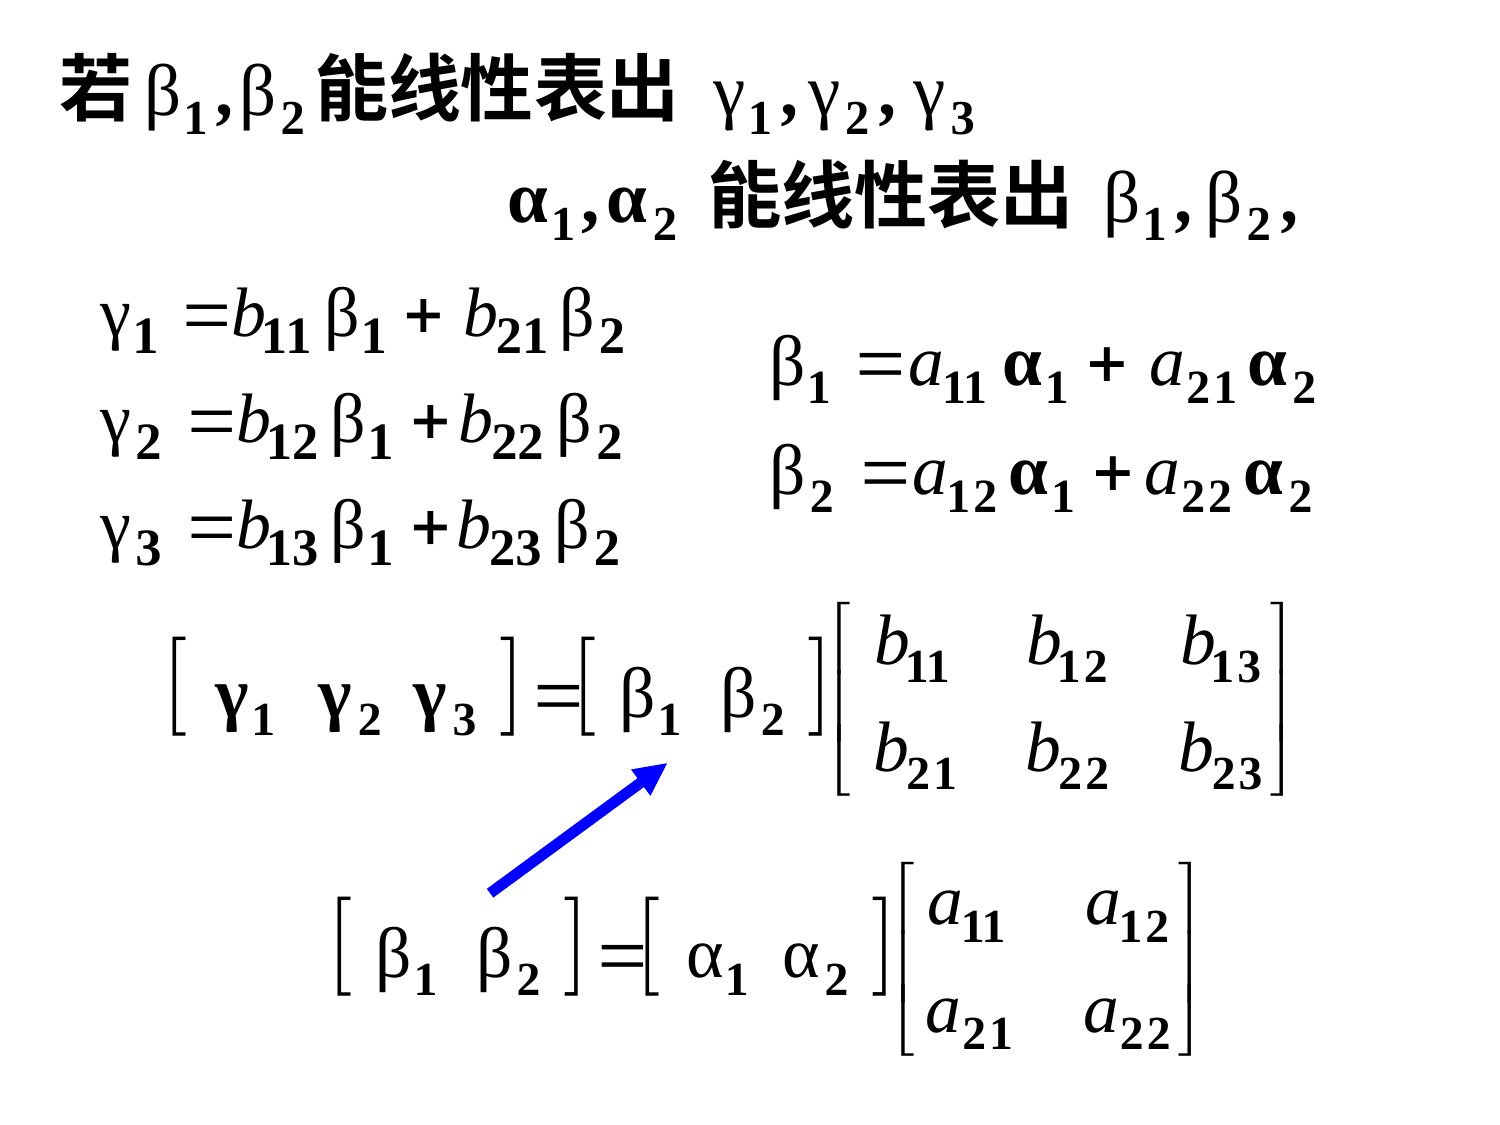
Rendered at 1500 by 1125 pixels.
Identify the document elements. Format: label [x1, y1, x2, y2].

text_box [761, 314, 1329, 530]
text_box [324, 845, 1220, 1073]
text_box [88, 266, 642, 583]
text_box [159, 585, 1311, 813]
text_box [52, 42, 989, 153]
text_box [478, 148, 1308, 253]
